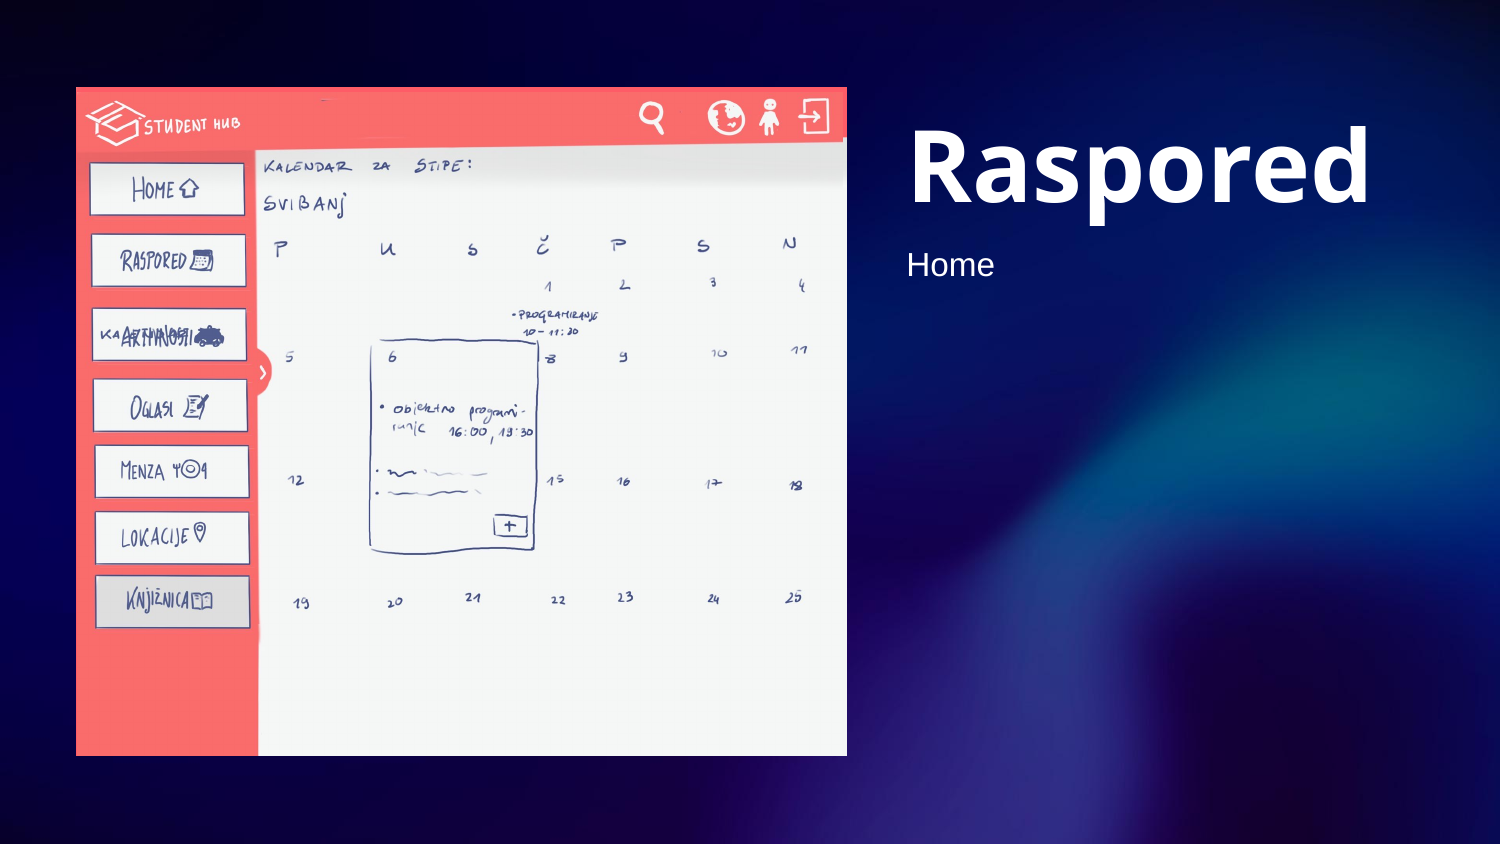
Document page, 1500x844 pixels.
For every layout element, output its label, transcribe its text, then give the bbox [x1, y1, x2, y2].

picture [0, 0, 1500, 844]
title Raspored [891, 87, 1436, 236]
text_box Home [891, 235, 1341, 291]
